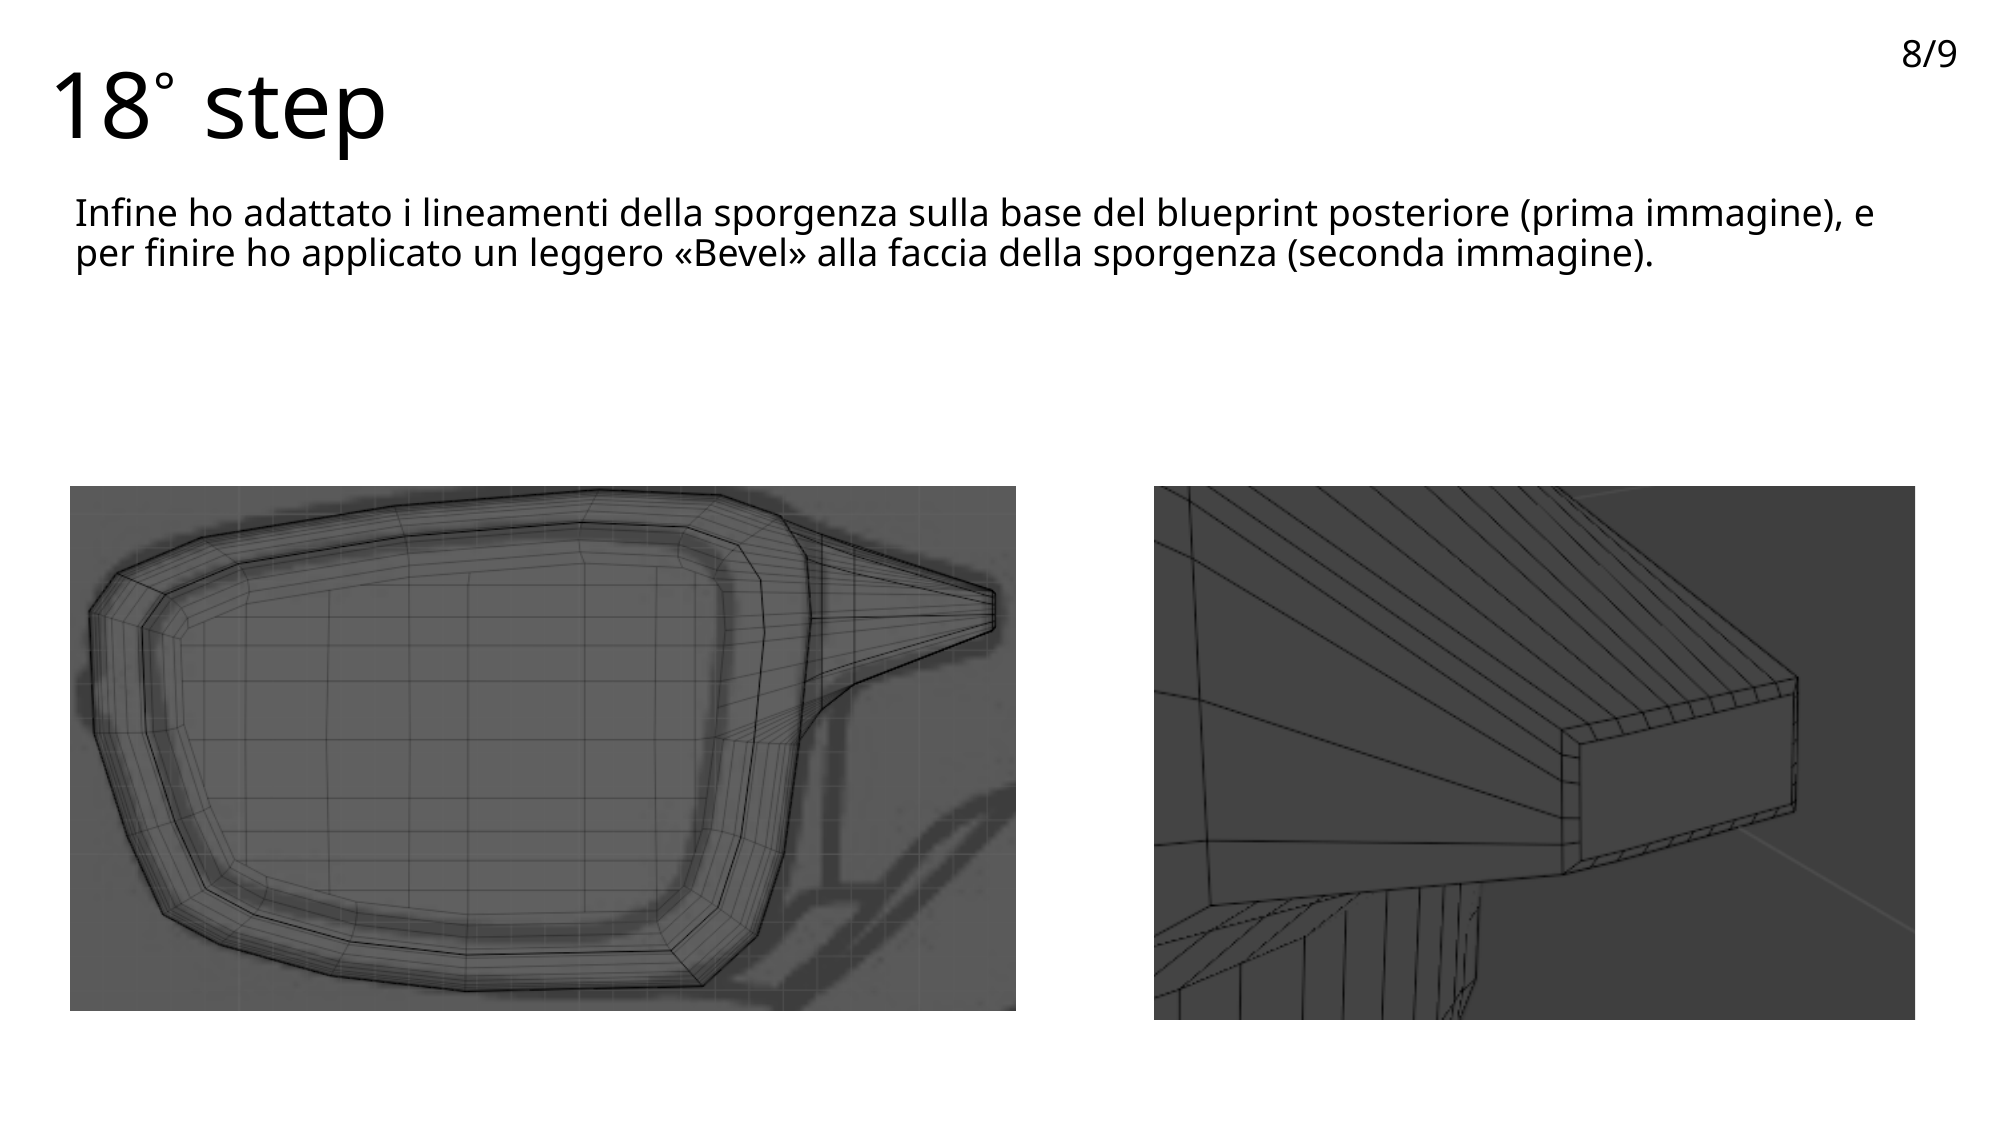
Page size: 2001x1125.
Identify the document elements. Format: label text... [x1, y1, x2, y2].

title 18° step [33, 0, 1759, 218]
text_box 8/9 [1886, 22, 2000, 82]
picture [1153, 485, 1916, 1021]
list Infine ho adattato i lineamenti della sporgenza sulla base del blueprint posteriore (prima immagine), e per finire ho applicato un leggero «Bevel» alla faccia della sporgenza (seconda immagine). [60, 186, 1940, 1049]
picture [69, 485, 1016, 1012]
